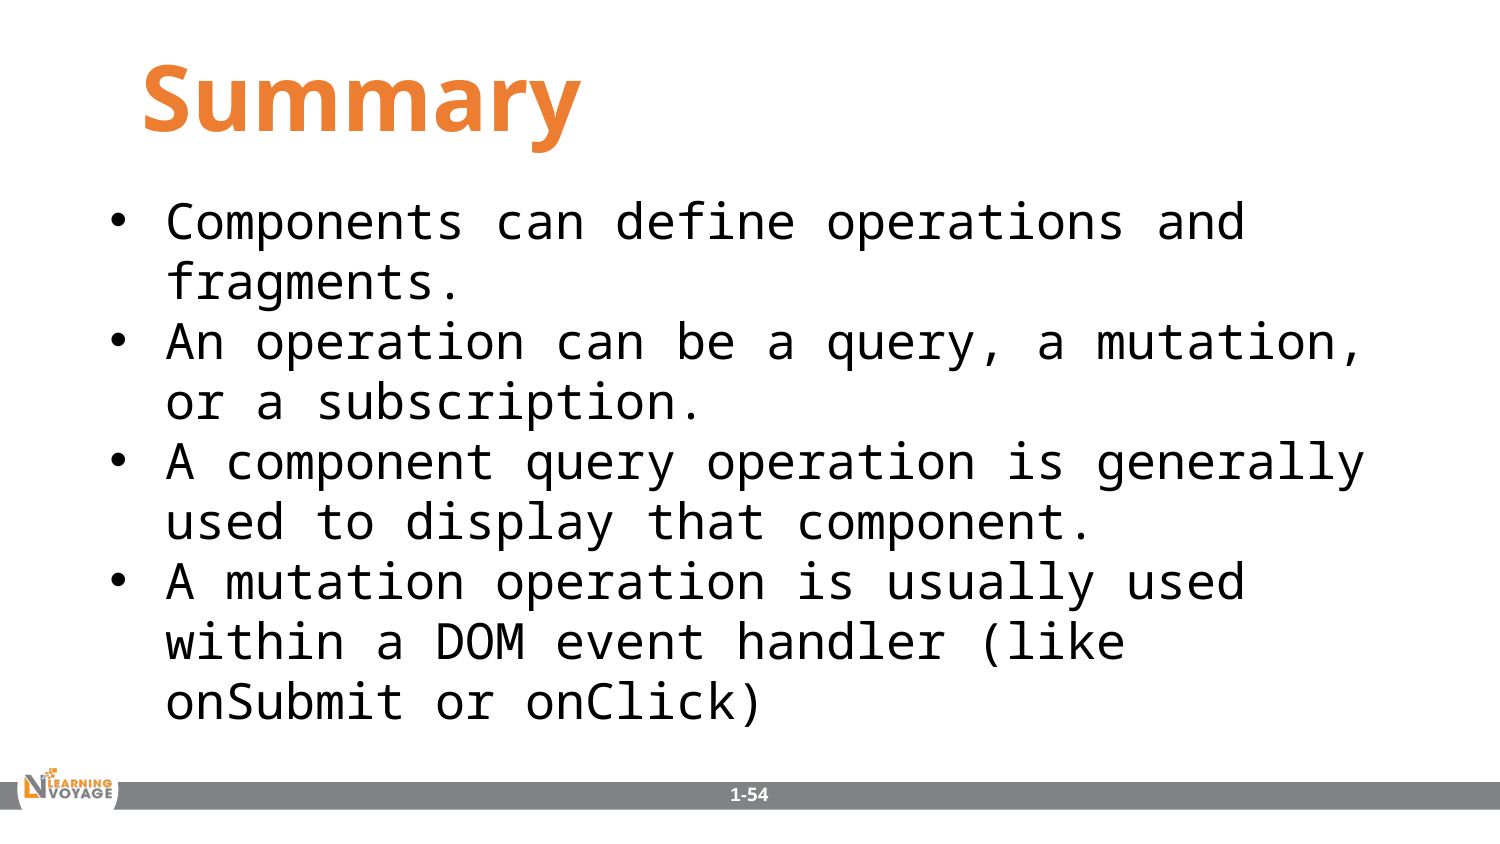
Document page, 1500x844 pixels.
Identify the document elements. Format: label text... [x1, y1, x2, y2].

picture [0, 706, 144, 844]
text_box Summary [126, 37, 1231, 153]
text_box Components can define operations and fragments. An operation can be a query, a mutation, or a subscription. A component query operation is generally used to display that component. A mutation operation is usually used within a DOM event handler (like onSubmit or onClick) [109, 187, 1391, 730]
slide_number 1-54 [692, 770, 784, 821]
